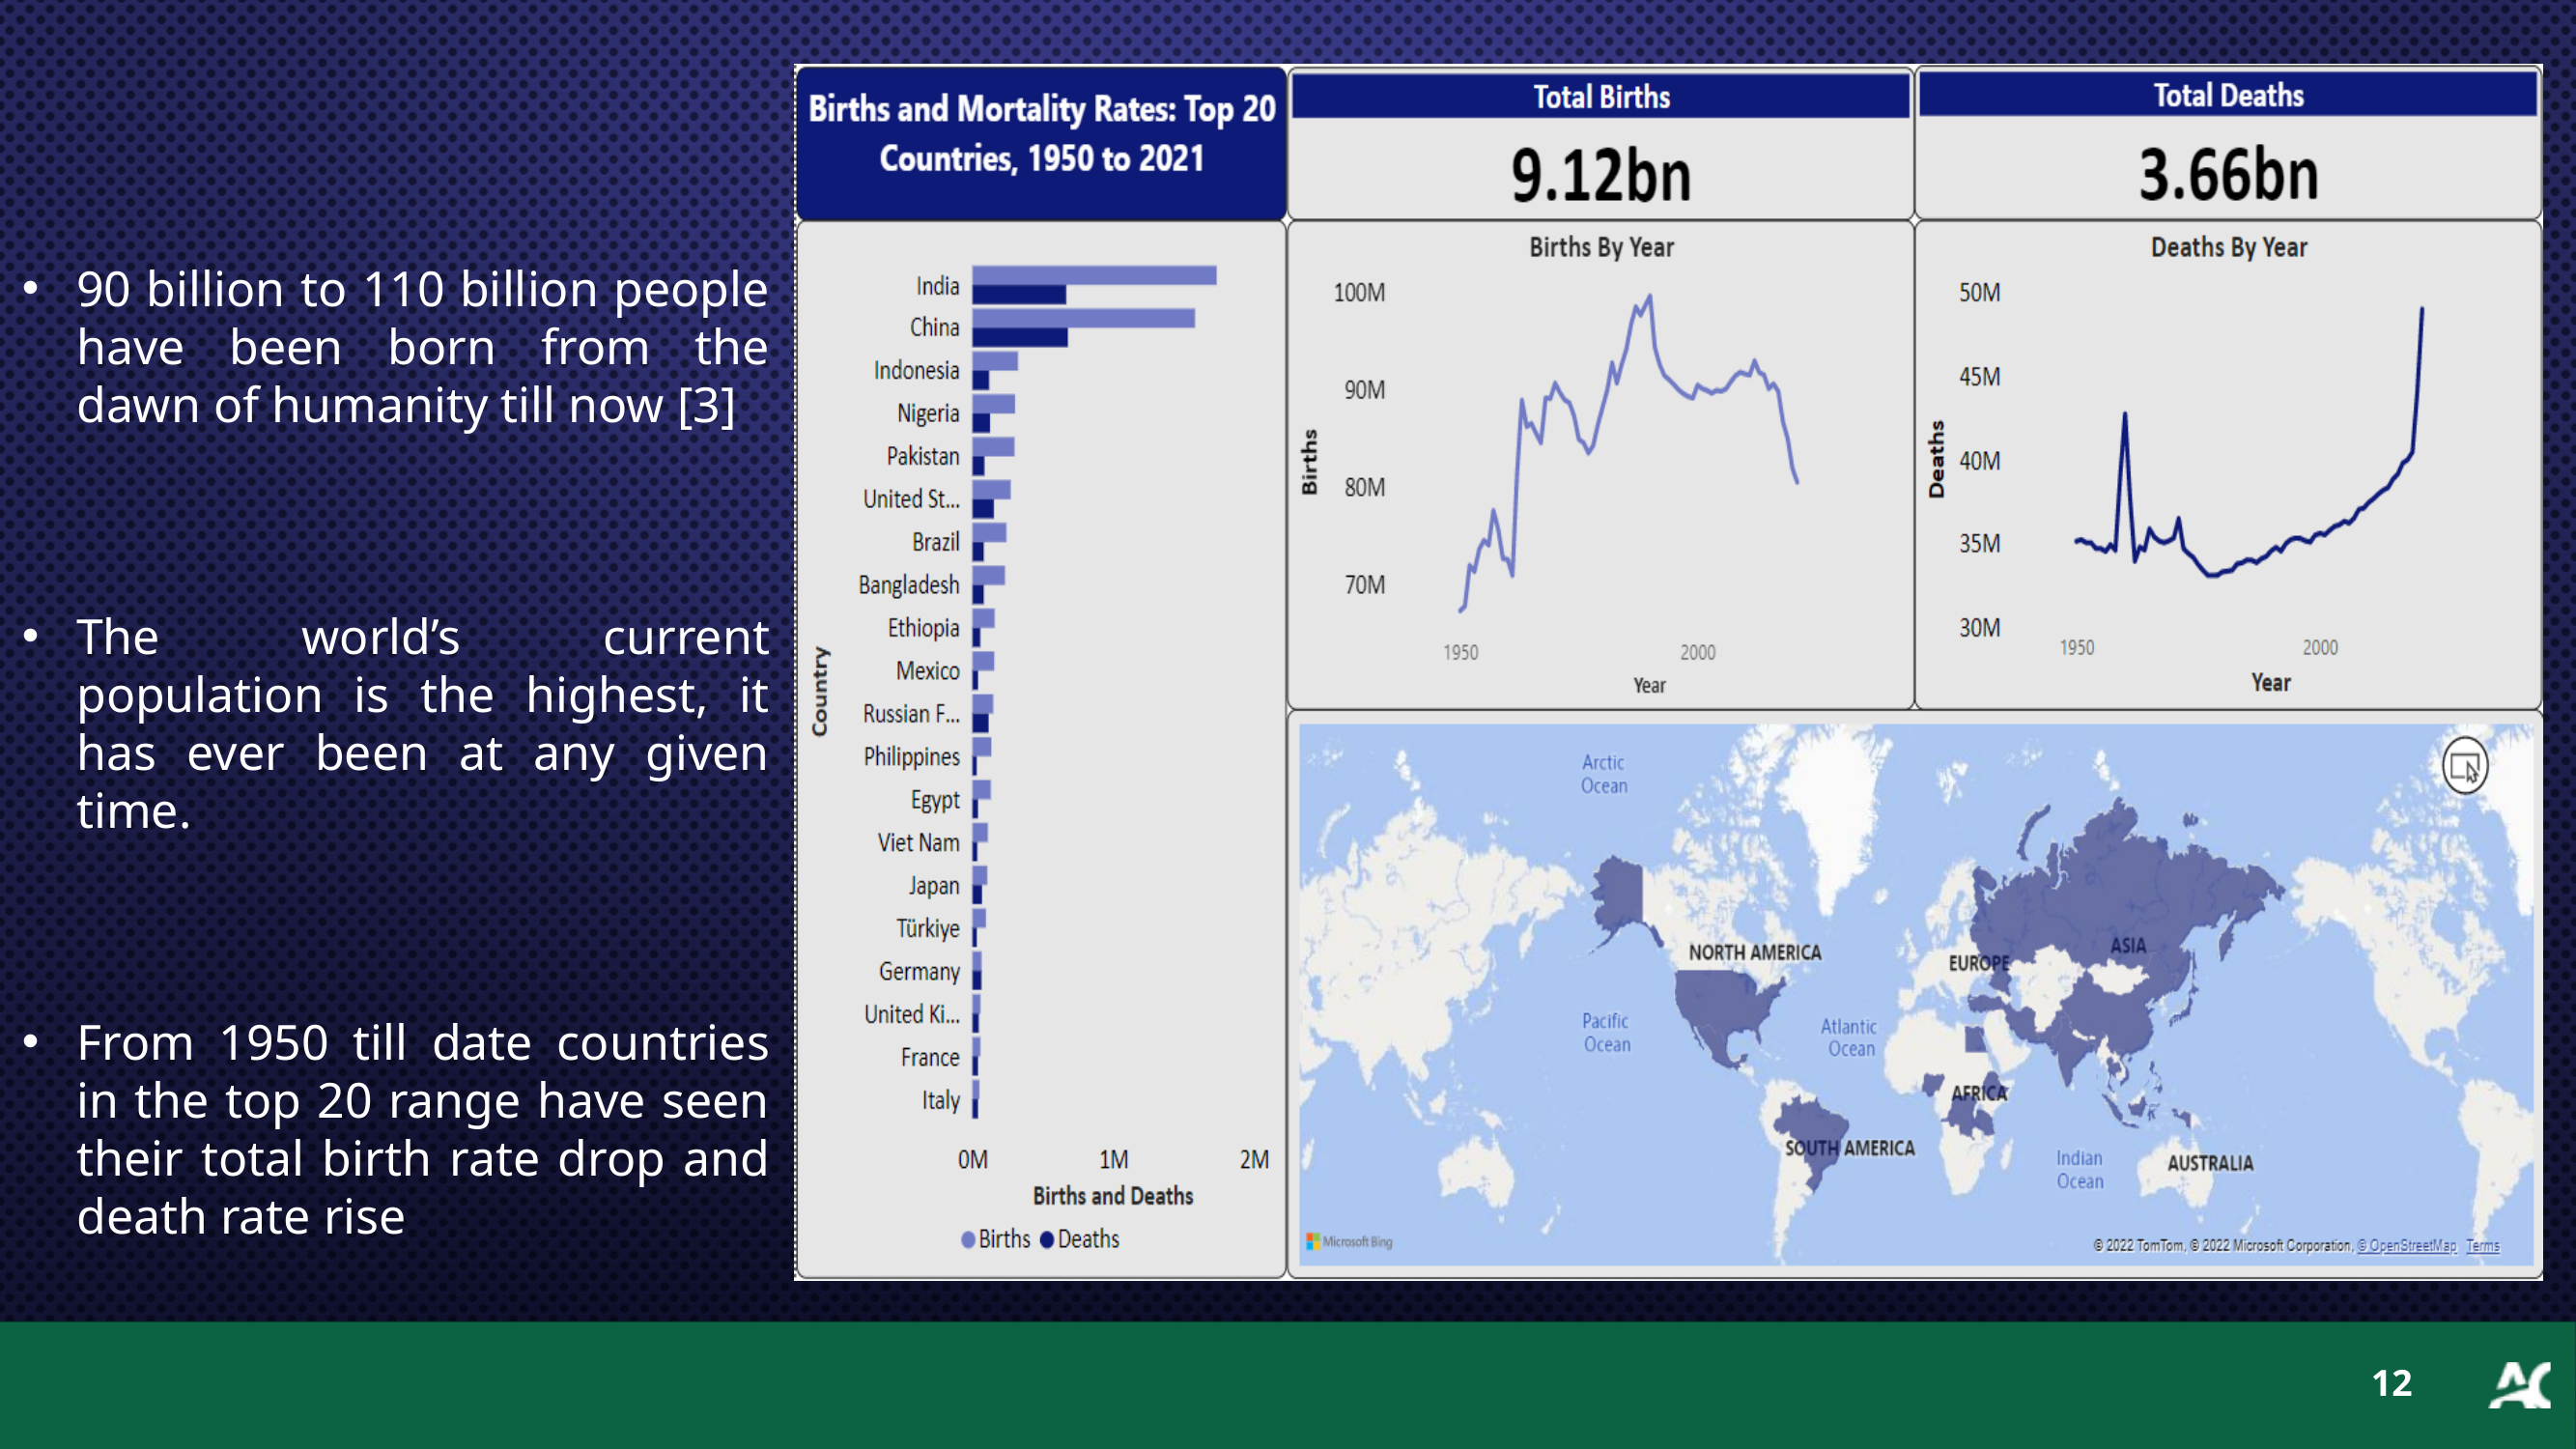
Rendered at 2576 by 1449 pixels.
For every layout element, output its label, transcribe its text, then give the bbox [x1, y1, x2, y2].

slide_number 12 [2343, 1346, 2427, 1424]
text_box 90 billion to 110 billion people have been born from the dawn of humanity till now [3] The world’s current population is the highest, it has ever been at any given time. From 1950 till date countries in the top 20 range have seen their total birth rate drop and death rate rise [7, 250, 785, 1352]
picture [794, 64, 2543, 1281]
